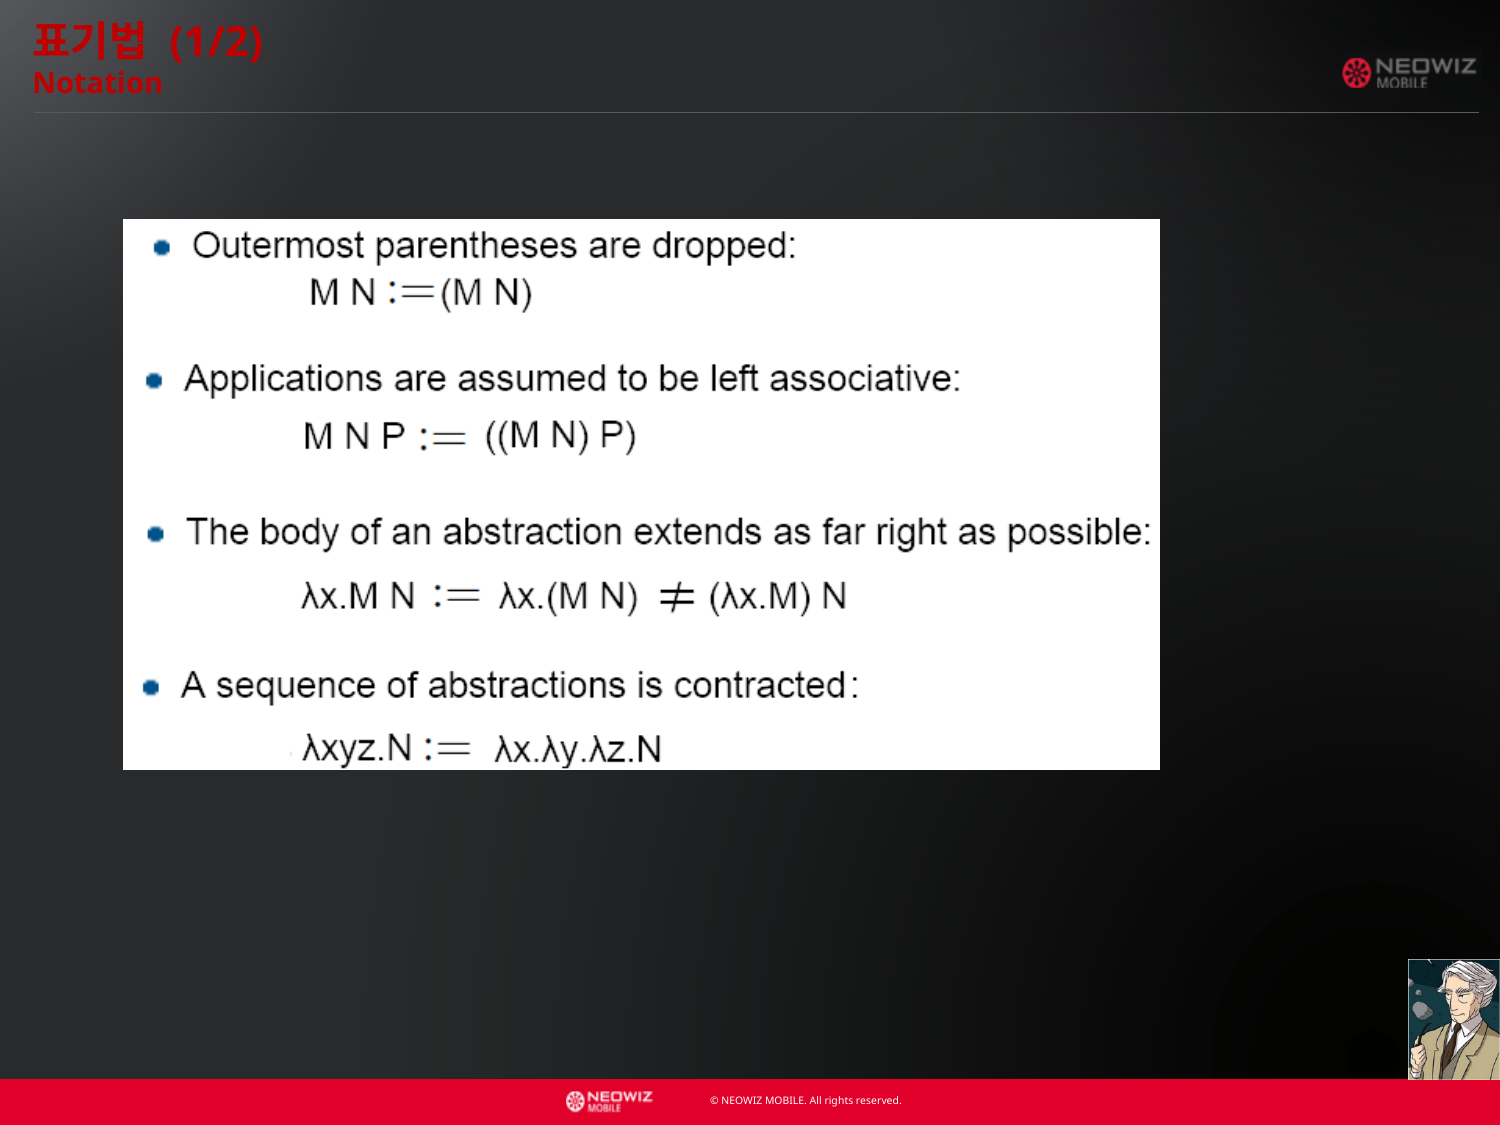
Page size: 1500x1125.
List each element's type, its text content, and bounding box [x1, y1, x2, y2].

text_box 표기법 (1/2) Notation [17, 0, 1368, 114]
picture [0, 0, 1500, 1125]
